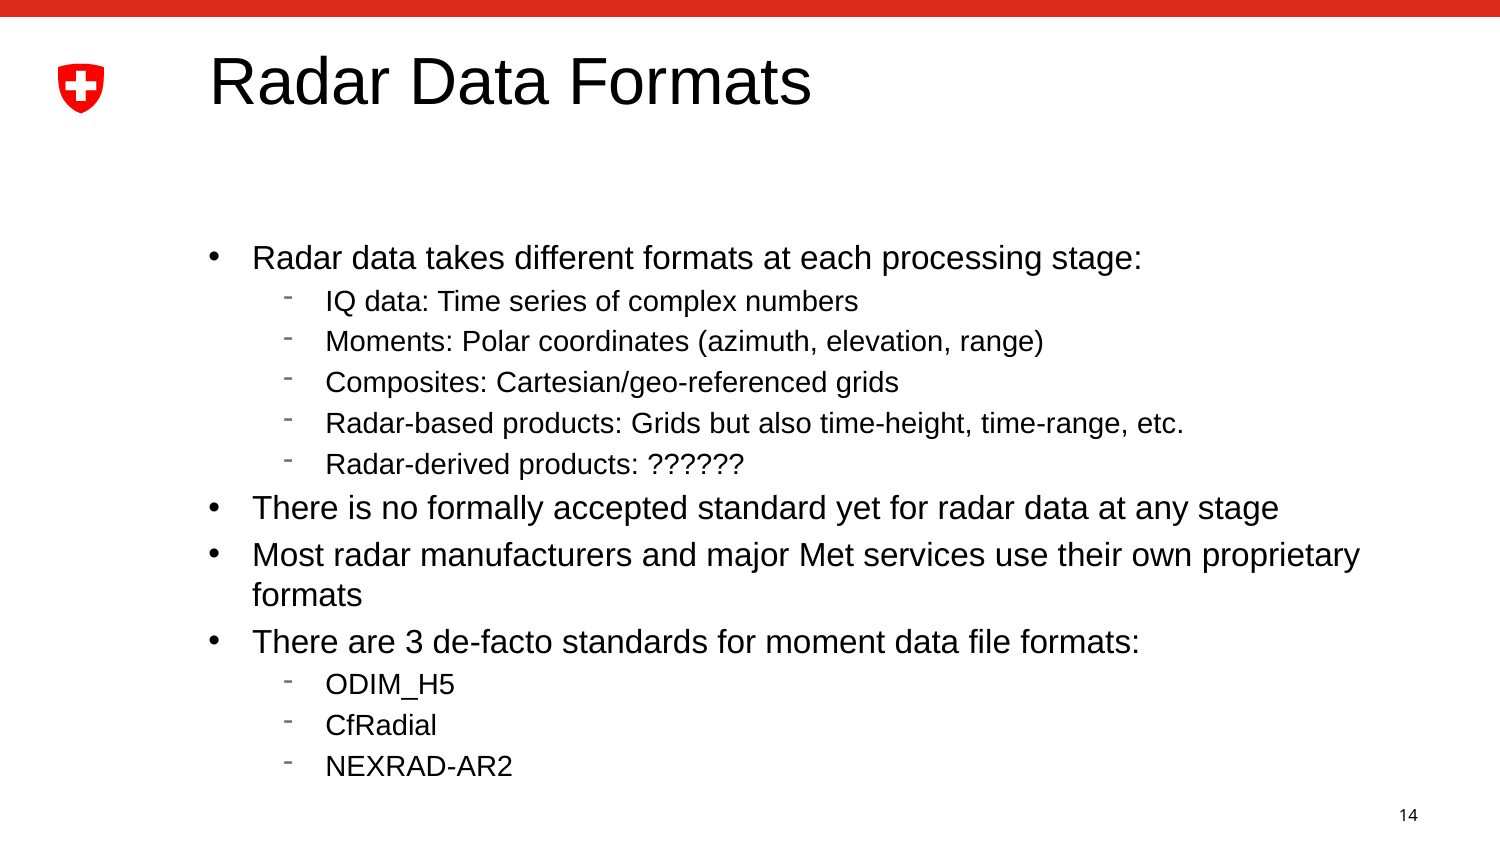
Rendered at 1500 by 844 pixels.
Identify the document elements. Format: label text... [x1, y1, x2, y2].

list Radar data takes different formats at each processing stage: IQ data: Time series of complex numbers Moments: Polar coordinates (azimuth, elevation, range) Composites: Cartesian/geo-referenced grids Radar-based products: Grids but also time-height, time-range, etc. Radar-derived products: ?????? There is no formally accepted standard yet for radar data at any stage Most radar manufacturers and major Met services use their own proprietary formats There are 3 de-facto standards for moment data file formats: ODIM_H5 CfRadial NEXRAD-AR2 [193, 228, 1429, 748]
title Radar Data Formats [194, 30, 1428, 147]
